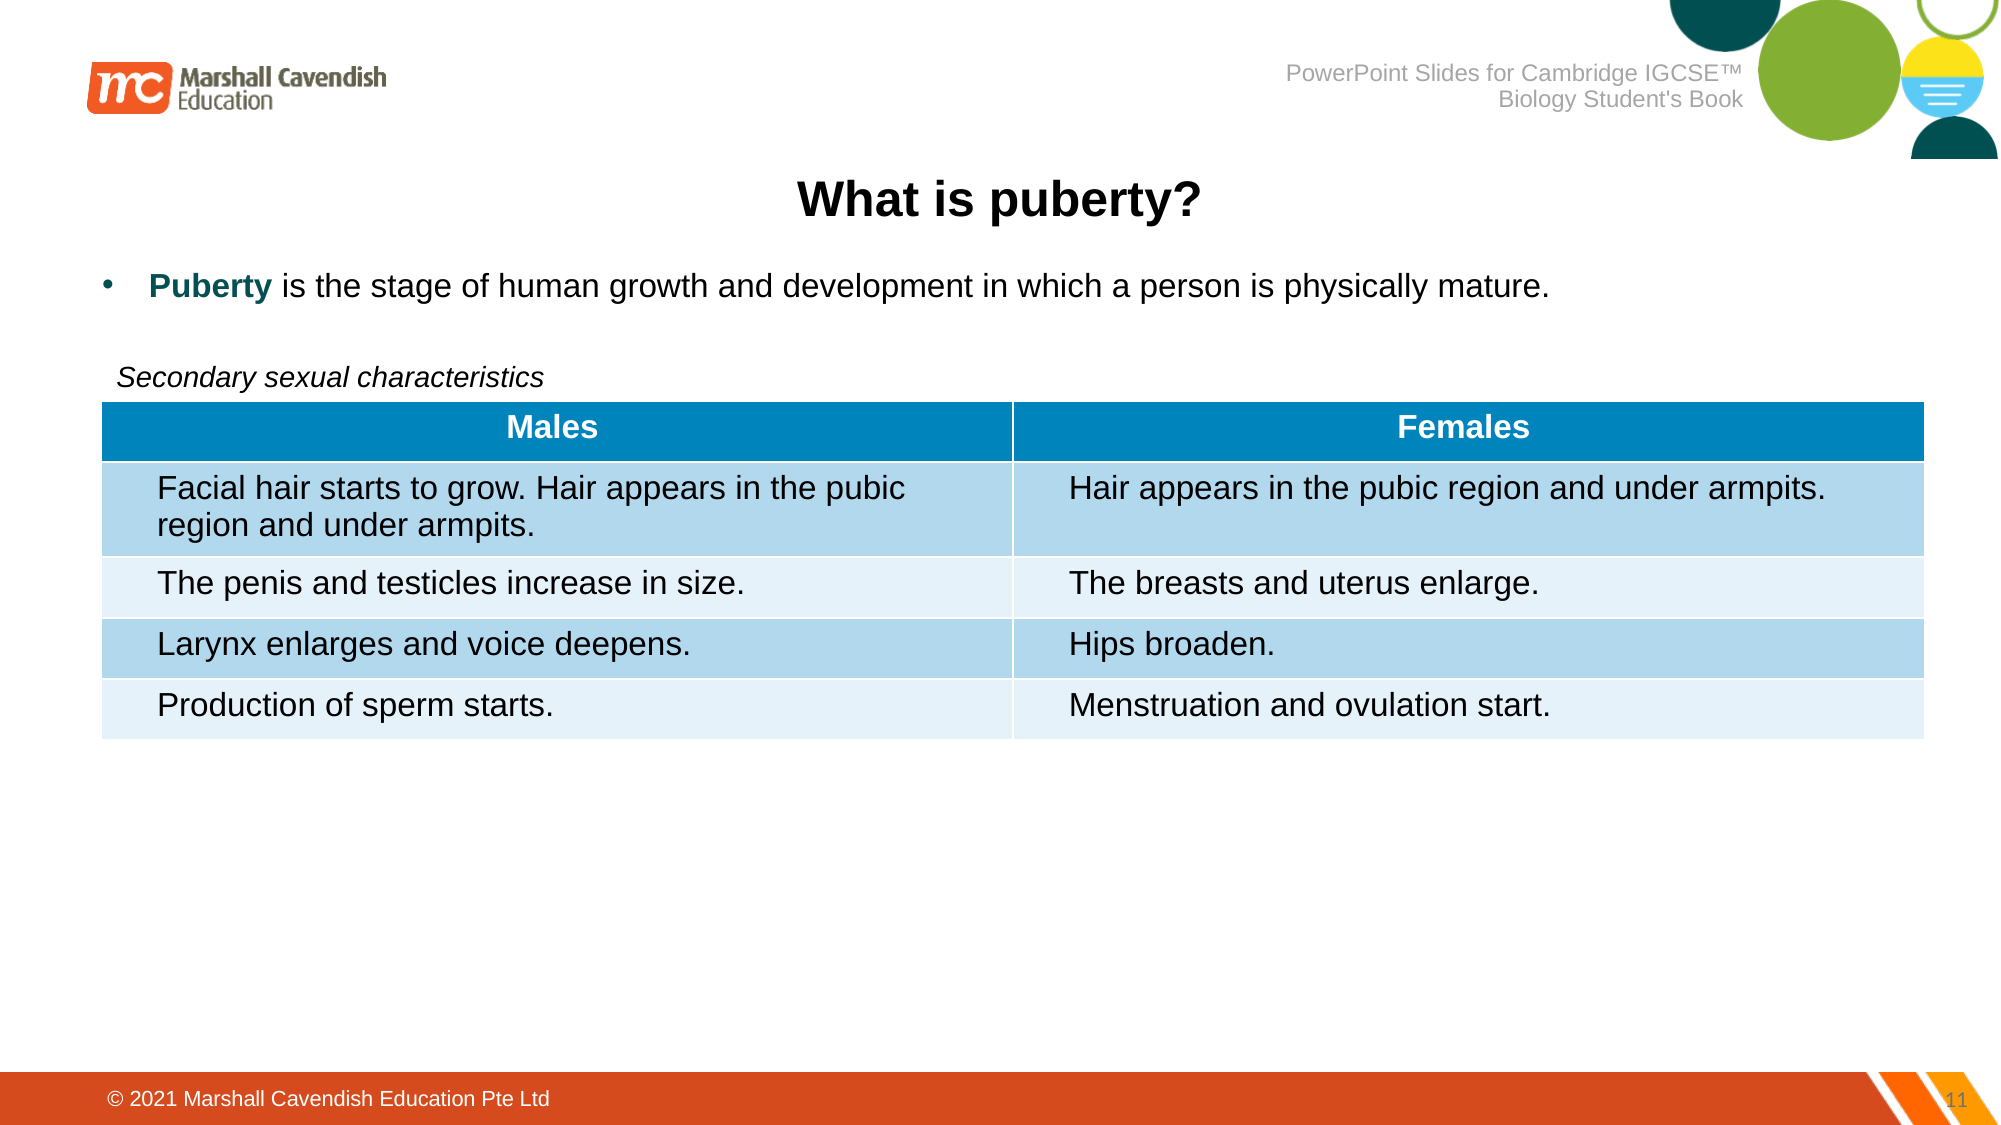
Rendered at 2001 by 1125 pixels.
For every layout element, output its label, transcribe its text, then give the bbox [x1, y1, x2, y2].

table_cell Hair appears in the pubic region and under armpits. [1014, 463, 1924, 556]
table_cell The penis and testicles increase in size. [102, 558, 1012, 617]
table_cell Larynx enlarges and voice deepens. [102, 619, 1012, 678]
table_header Females [1014, 402, 1924, 461]
picture [87, 62, 386, 114]
table_cell Menstruation and ovulation start. [1014, 680, 1924, 739]
table_header Males [102, 402, 1012, 461]
picture [1670, 0, 1998, 159]
text_box Puberty is the stage of human growth and development in which a person is physically mature. [87, 257, 1829, 312]
table_cell The breasts and uterus enlarge. [1014, 558, 1924, 617]
picture [0, 1072, 2000, 1125]
text_box What is puberty? [649, 158, 1350, 234]
table_cell Production of sperm starts. [102, 680, 1012, 739]
text_box Secondary sexual characteristics [101, 350, 570, 401]
table_cell Hips broaden. [1014, 619, 1924, 678]
table_cell Facial hair starts to grow. Hair appears in the pubic region and under armpits. [102, 463, 1012, 556]
